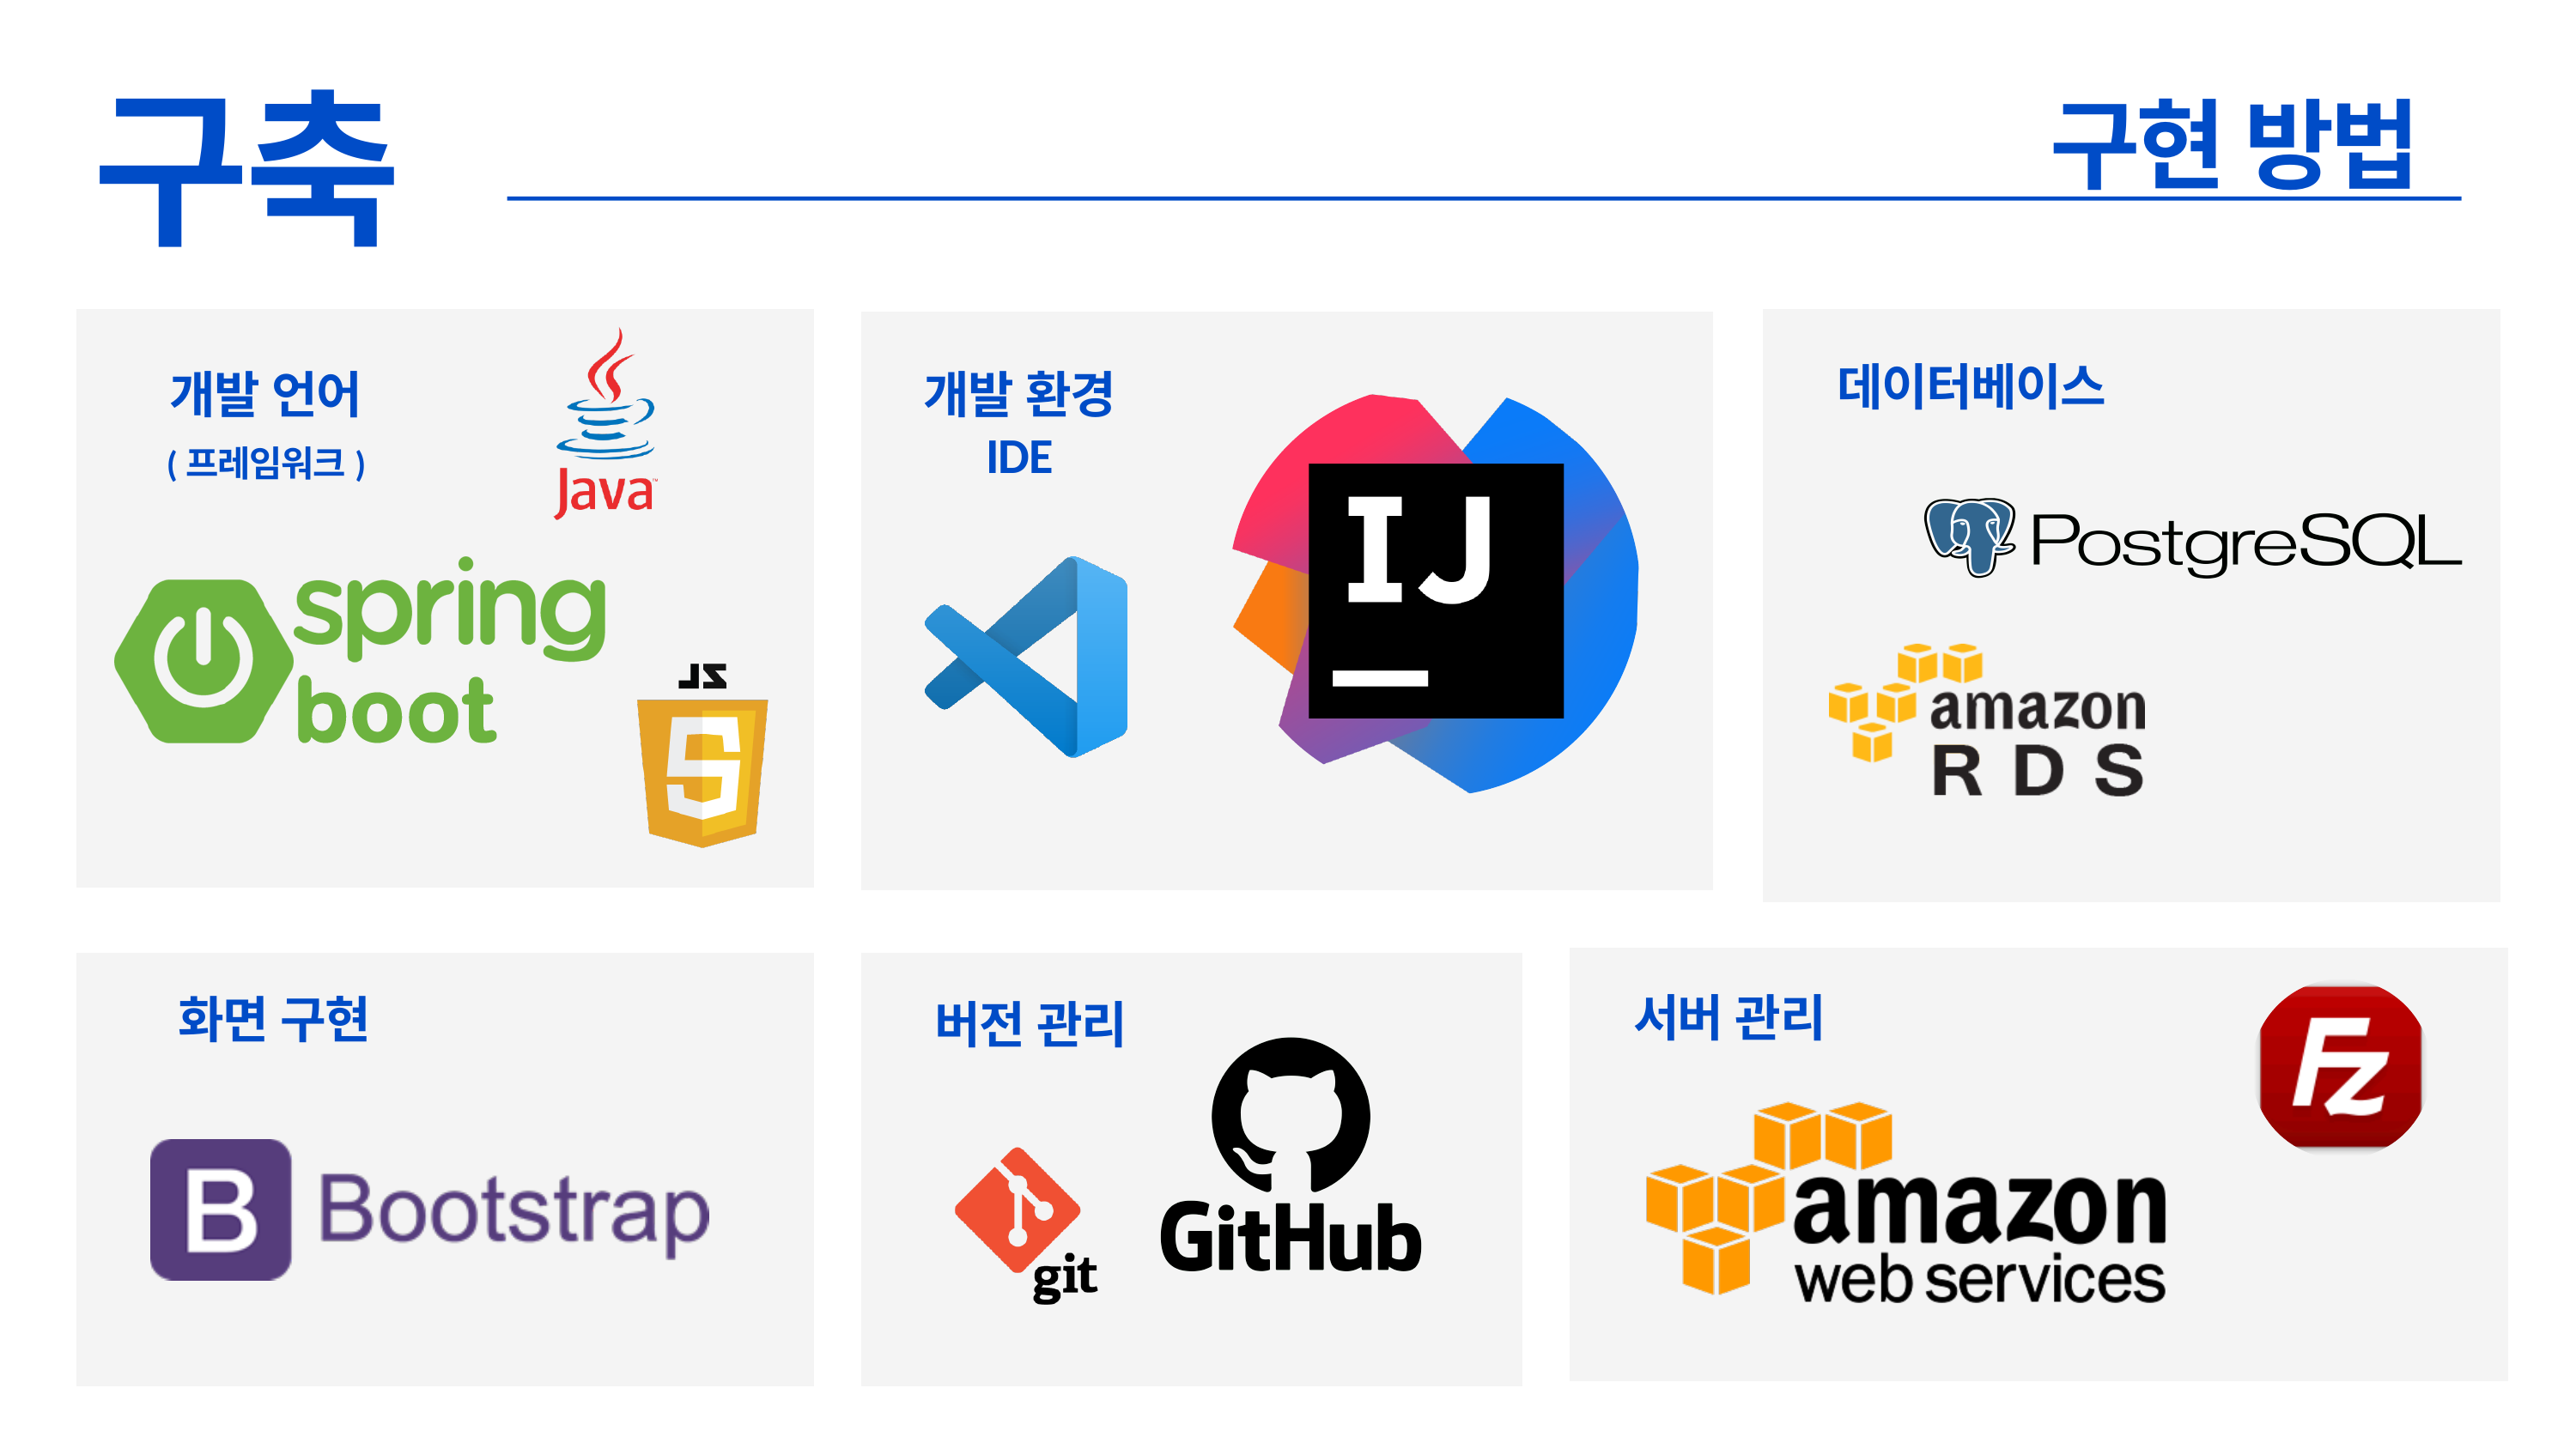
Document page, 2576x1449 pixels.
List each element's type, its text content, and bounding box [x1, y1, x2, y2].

picture [507, 324, 704, 522]
text_box 구현 방법 [2050, 67, 2555, 202]
picture [109, 528, 613, 793]
picture [1603, 1069, 2209, 1373]
picture [1828, 365, 2470, 878]
picture [924, 555, 1127, 758]
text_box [603, 655, 801, 853]
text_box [1569, 947, 2509, 1381]
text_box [1228, 384, 1641, 797]
picture [945, 1034, 1506, 1311]
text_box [2251, 978, 2433, 1160]
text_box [861, 311, 1714, 890]
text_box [1762, 308, 2500, 903]
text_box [860, 952, 1522, 1386]
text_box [76, 308, 815, 888]
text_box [76, 952, 815, 1387]
picture [150, 1139, 709, 1281]
text_box 구축 [93, 132, 1486, 266]
